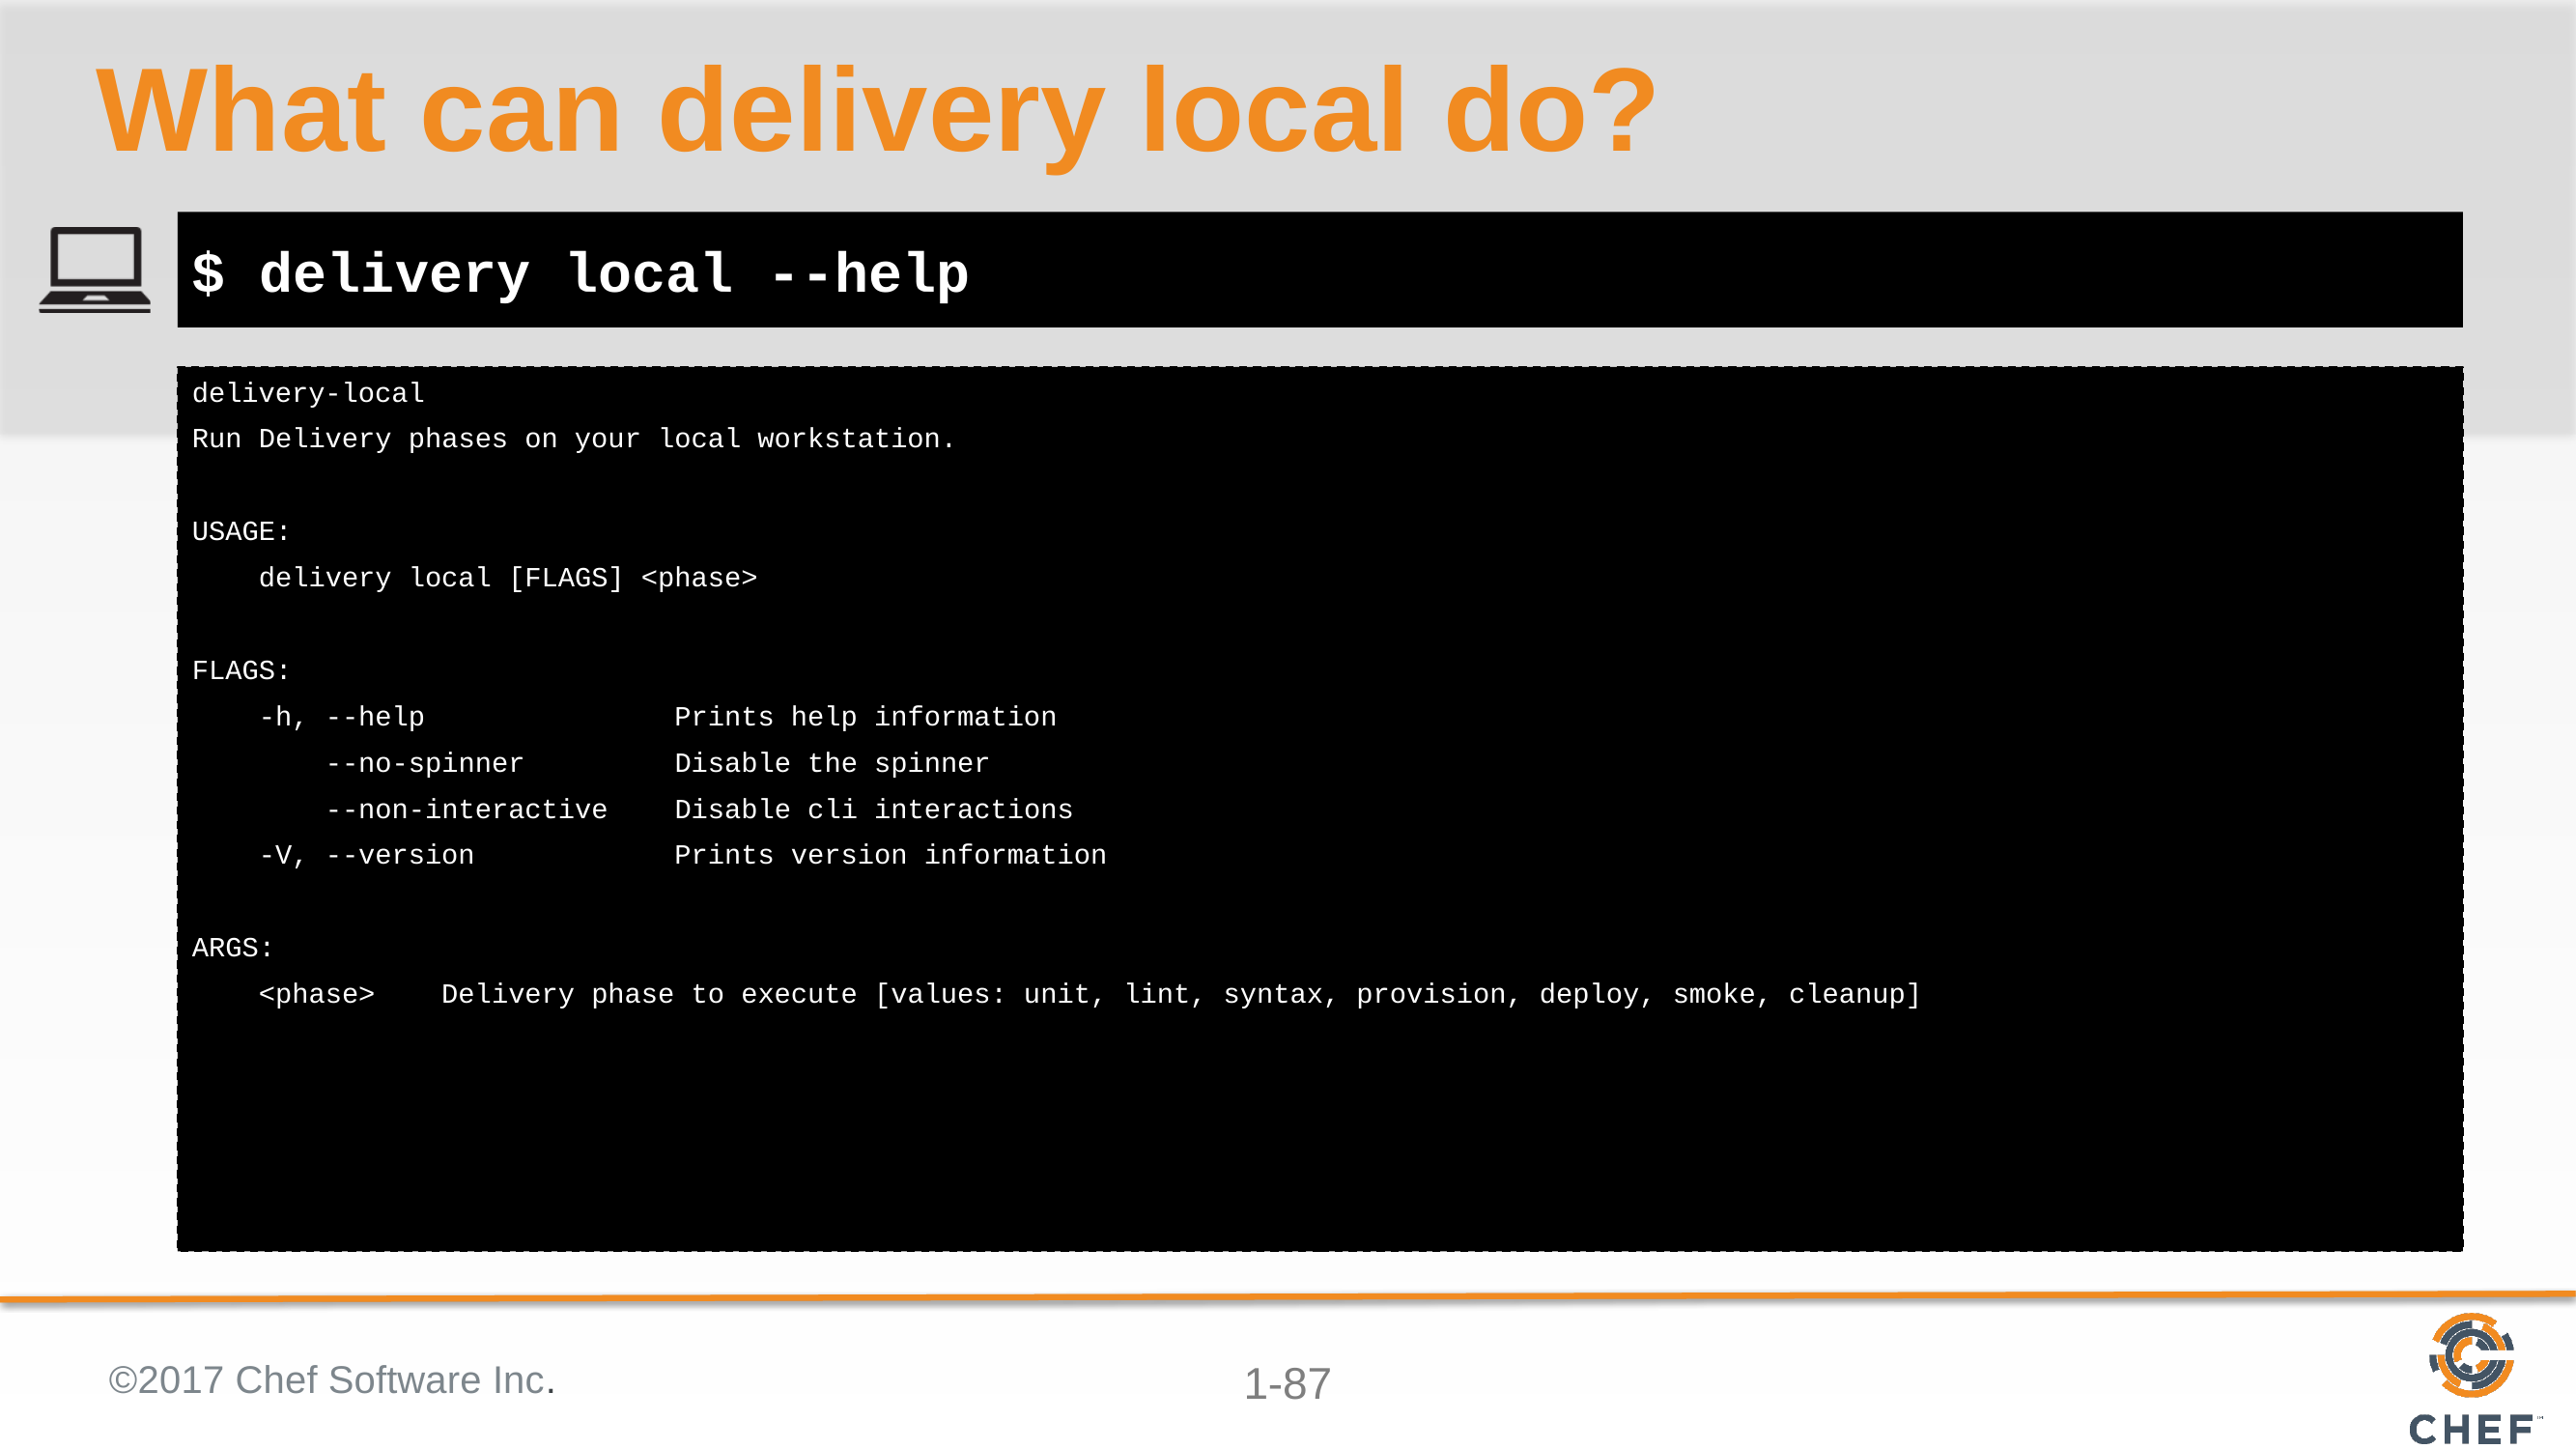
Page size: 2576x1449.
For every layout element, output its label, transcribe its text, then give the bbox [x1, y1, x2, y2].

title What can delivery local do? [96, 48, 2463, 180]
list $ delivery local --help [177, 212, 2463, 327]
picture [2399, 1297, 2551, 1449]
list delivery-local Run Delivery phases on your local workstation. USAGE: delivery local [FLAGS] <phase> FLAGS: -h, --help Prints help information --no-spinner Disable the spinner --non-interactive Disable cli interactions -V, --version Prints version information ARGS: <phase> Delivery phase to execute [values: unit, lint, syntax, provision, deploy, smoke, cleanup] [177, 366, 2464, 1252]
